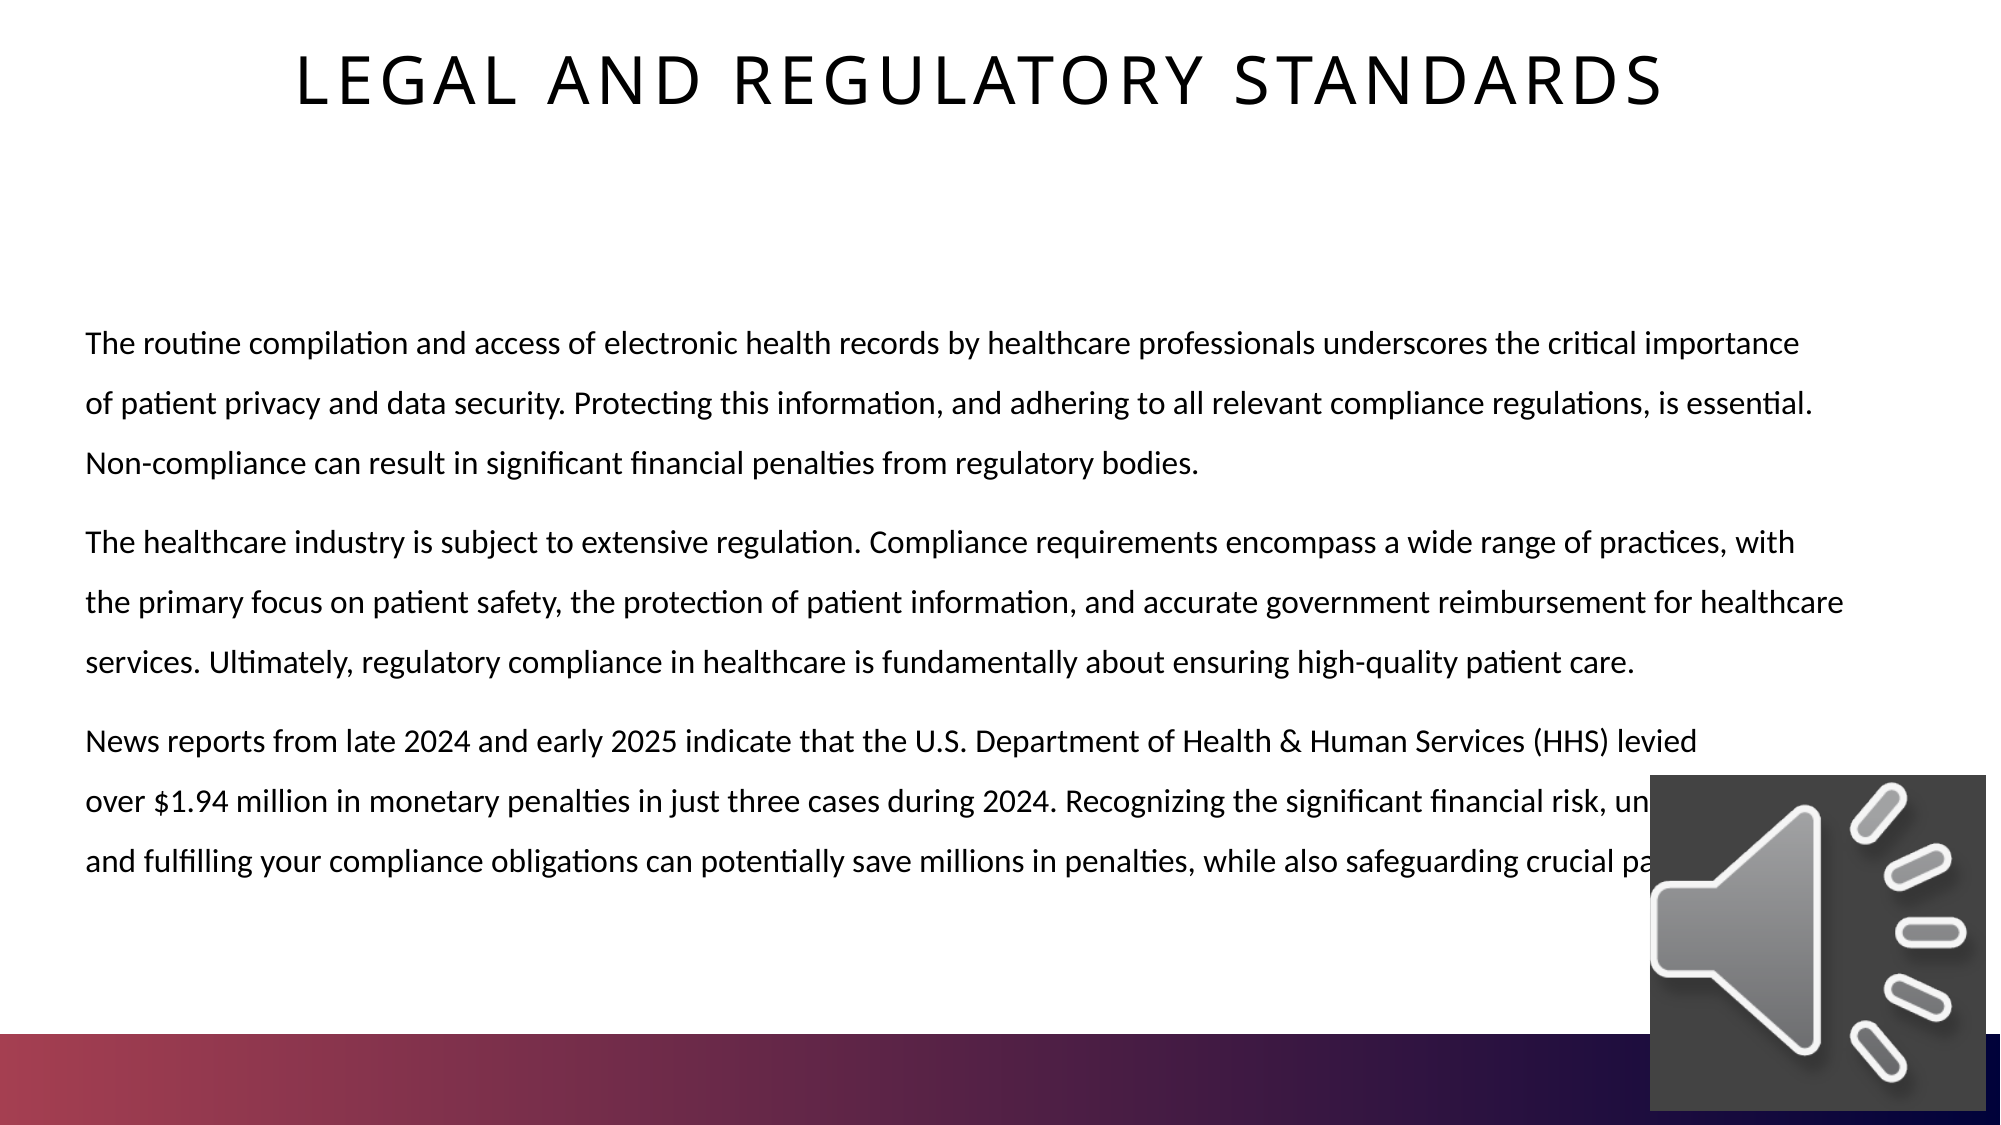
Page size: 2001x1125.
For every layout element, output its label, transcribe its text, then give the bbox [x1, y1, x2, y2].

text_box [0, 1033, 2000, 1125]
list The routine compilation and access of electronic health records by healthcare professionals underscores the critical importance of patient privacy and data security. Protecting this information, and adhering to all relevant compliance regulations, is essential. Non-compliance can result in significant financial penalties from regulatory bodies. The healthcare industry is subject to extensive regulation. Compliance requirements encompass a wide range of practices, with the primary focus on patient safety, the protection of patient information, and accurate government reimbursement for healthcare services. Ultimately, regulatory compliance in healthcare is fundamentally about ensuring high-quality patient care. News reports from late 2024 and early 2025 indicate that the U.S. Department of Health & Human Services (HHS) levied over $1.94 million in monetary penalties in just three cases during 2024. Recognizing the significant financial risk, understanding and fulfilling your compliance obligations can potentially save millions in penalties, while also safeguarding crucial patient trust. [70, 293, 1863, 969]
title Legal and regulatory Standards [117, 9, 1843, 157]
picture [1648, 773, 1987, 1112]
